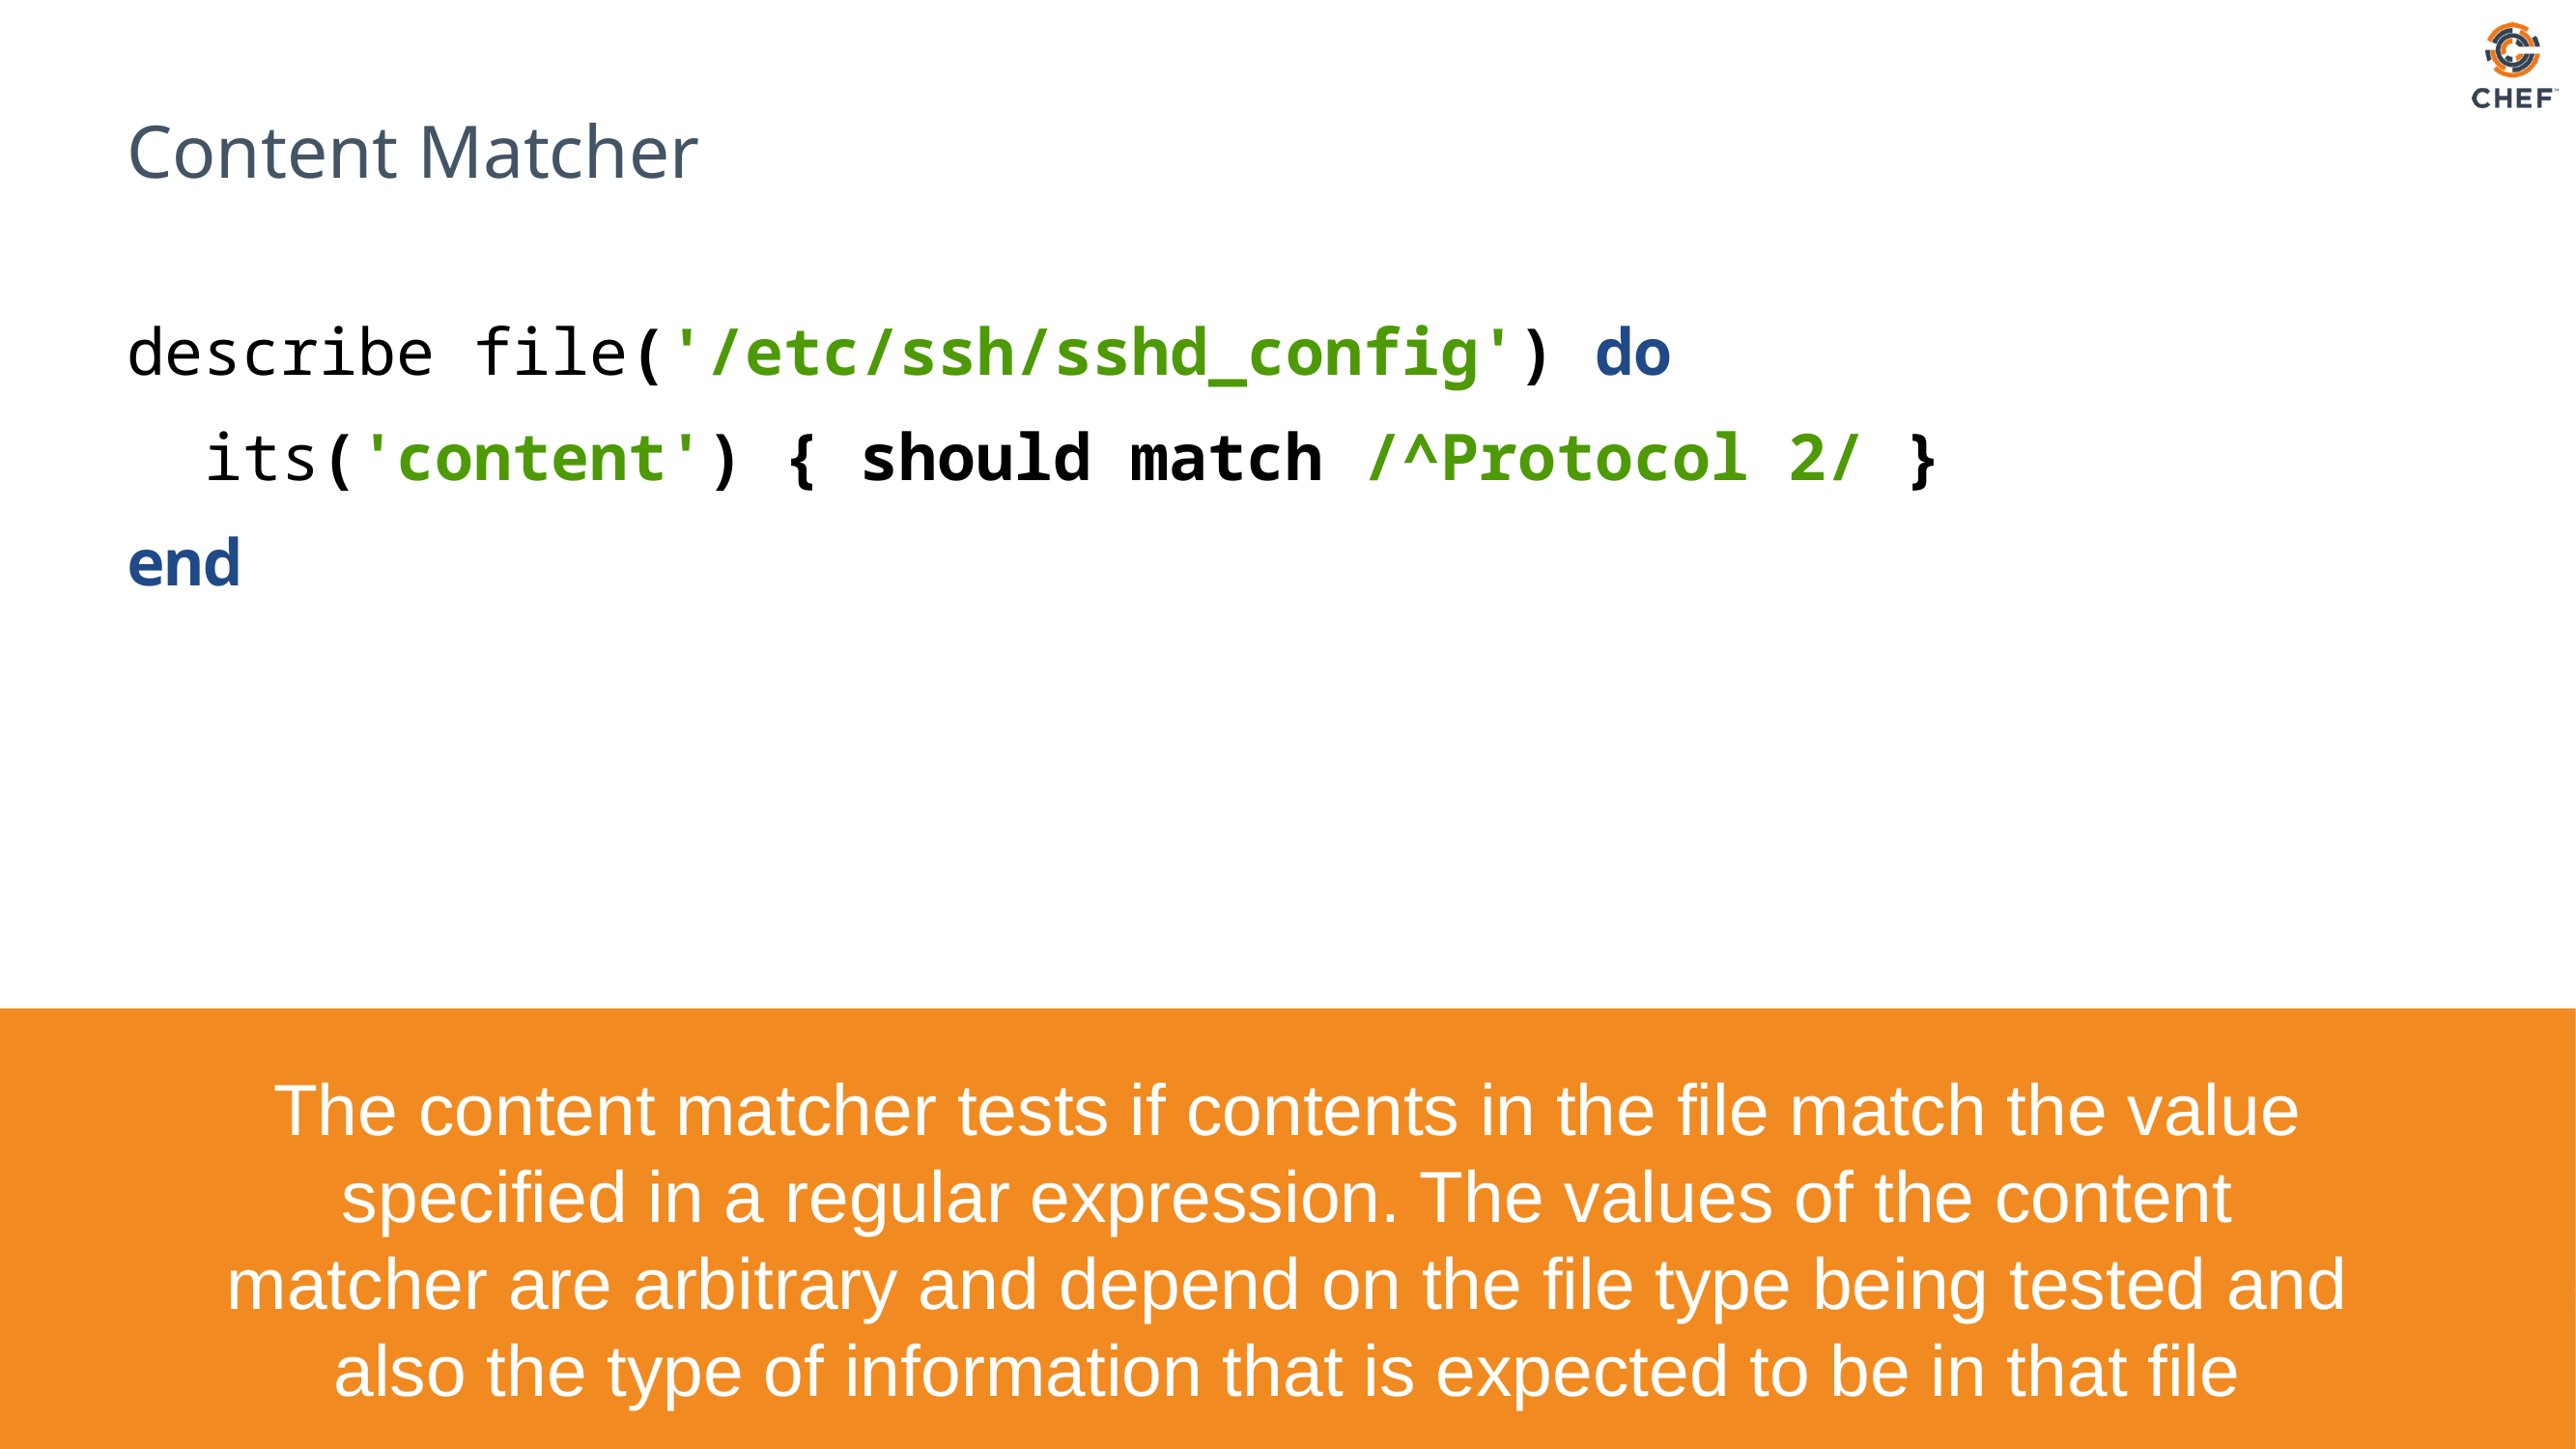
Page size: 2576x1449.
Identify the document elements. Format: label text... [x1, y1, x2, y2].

picture [2472, 22, 2559, 108]
text_box The content matcher tests if contents in the file match the value specified in a regular expression. The values of the content matcher are arbitrary and depend on the file type being tested and also the type of information that is expected to be in that file [186, 1055, 2389, 1418]
list describe file('/etc/ssh/sshd_config') do its('content') { should match /^Protocol 2/ } end [107, 300, 2469, 923]
title Content Matcher [107, 96, 2469, 214]
